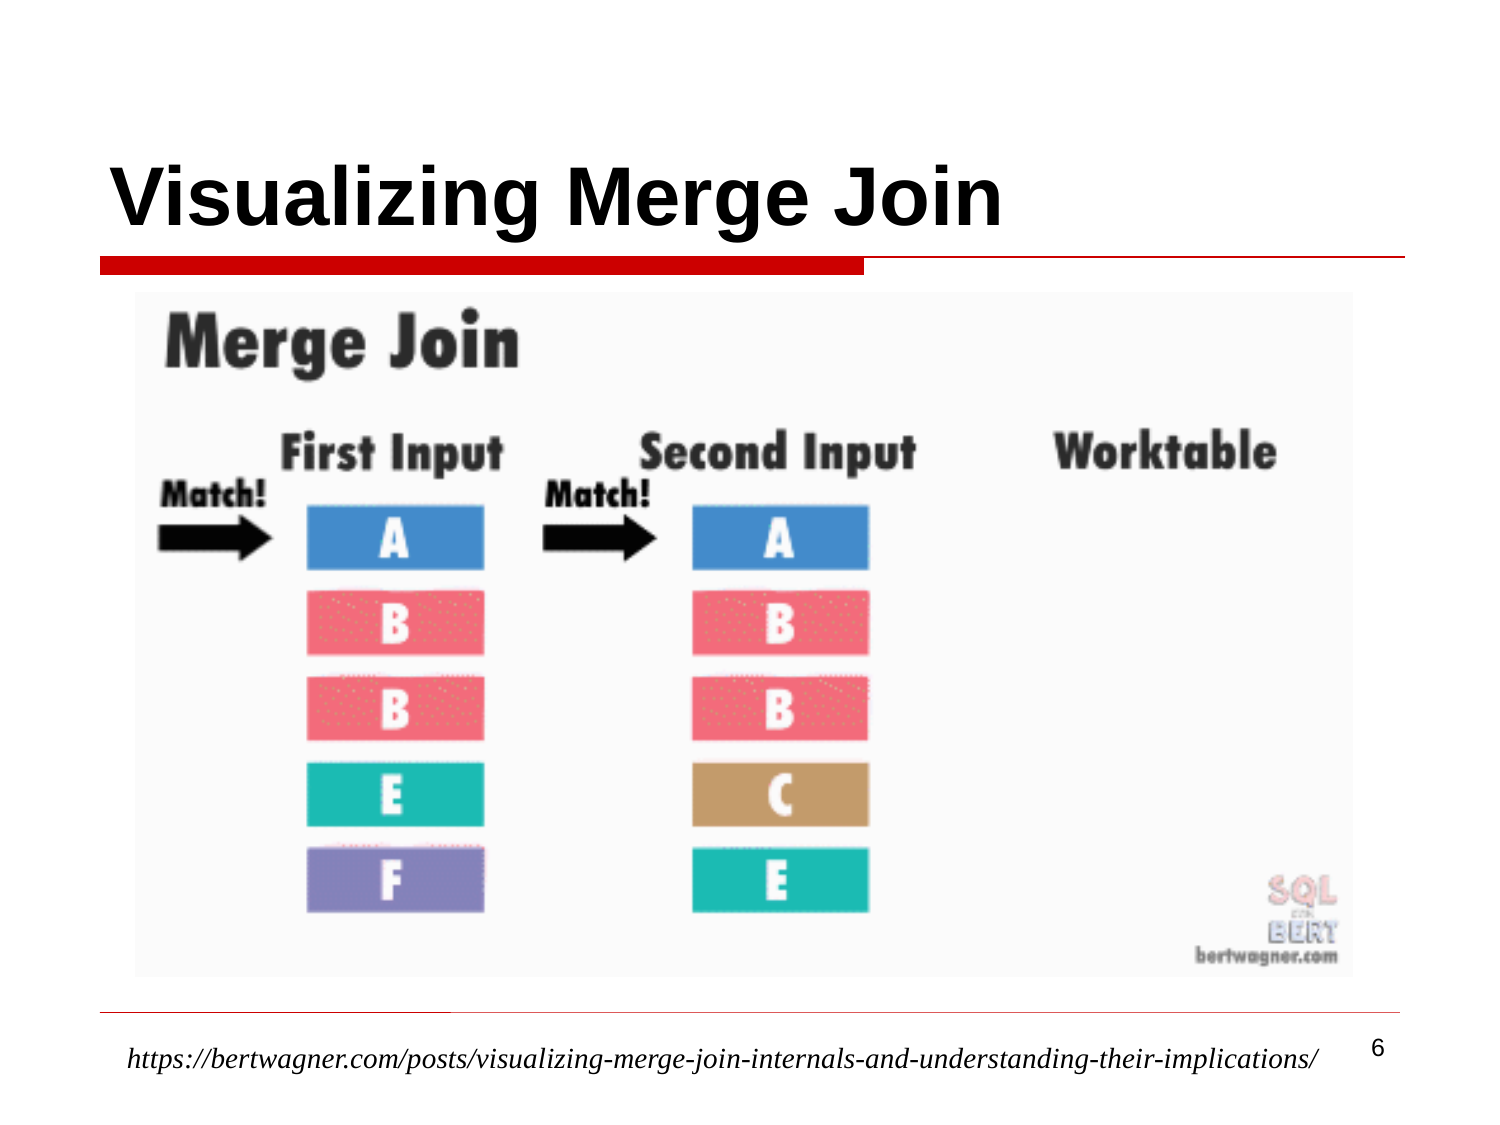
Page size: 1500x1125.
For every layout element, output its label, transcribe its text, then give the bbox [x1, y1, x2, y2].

title Visualizing Merge Join [93, 49, 1407, 250]
slide_number 6 [1074, 1024, 1401, 1103]
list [135, 292, 1353, 978]
text_box https://bertwagner.com/posts/visualizing-merge-join-internals-and-understanding-their-implications/ [112, 1031, 1376, 1082]
